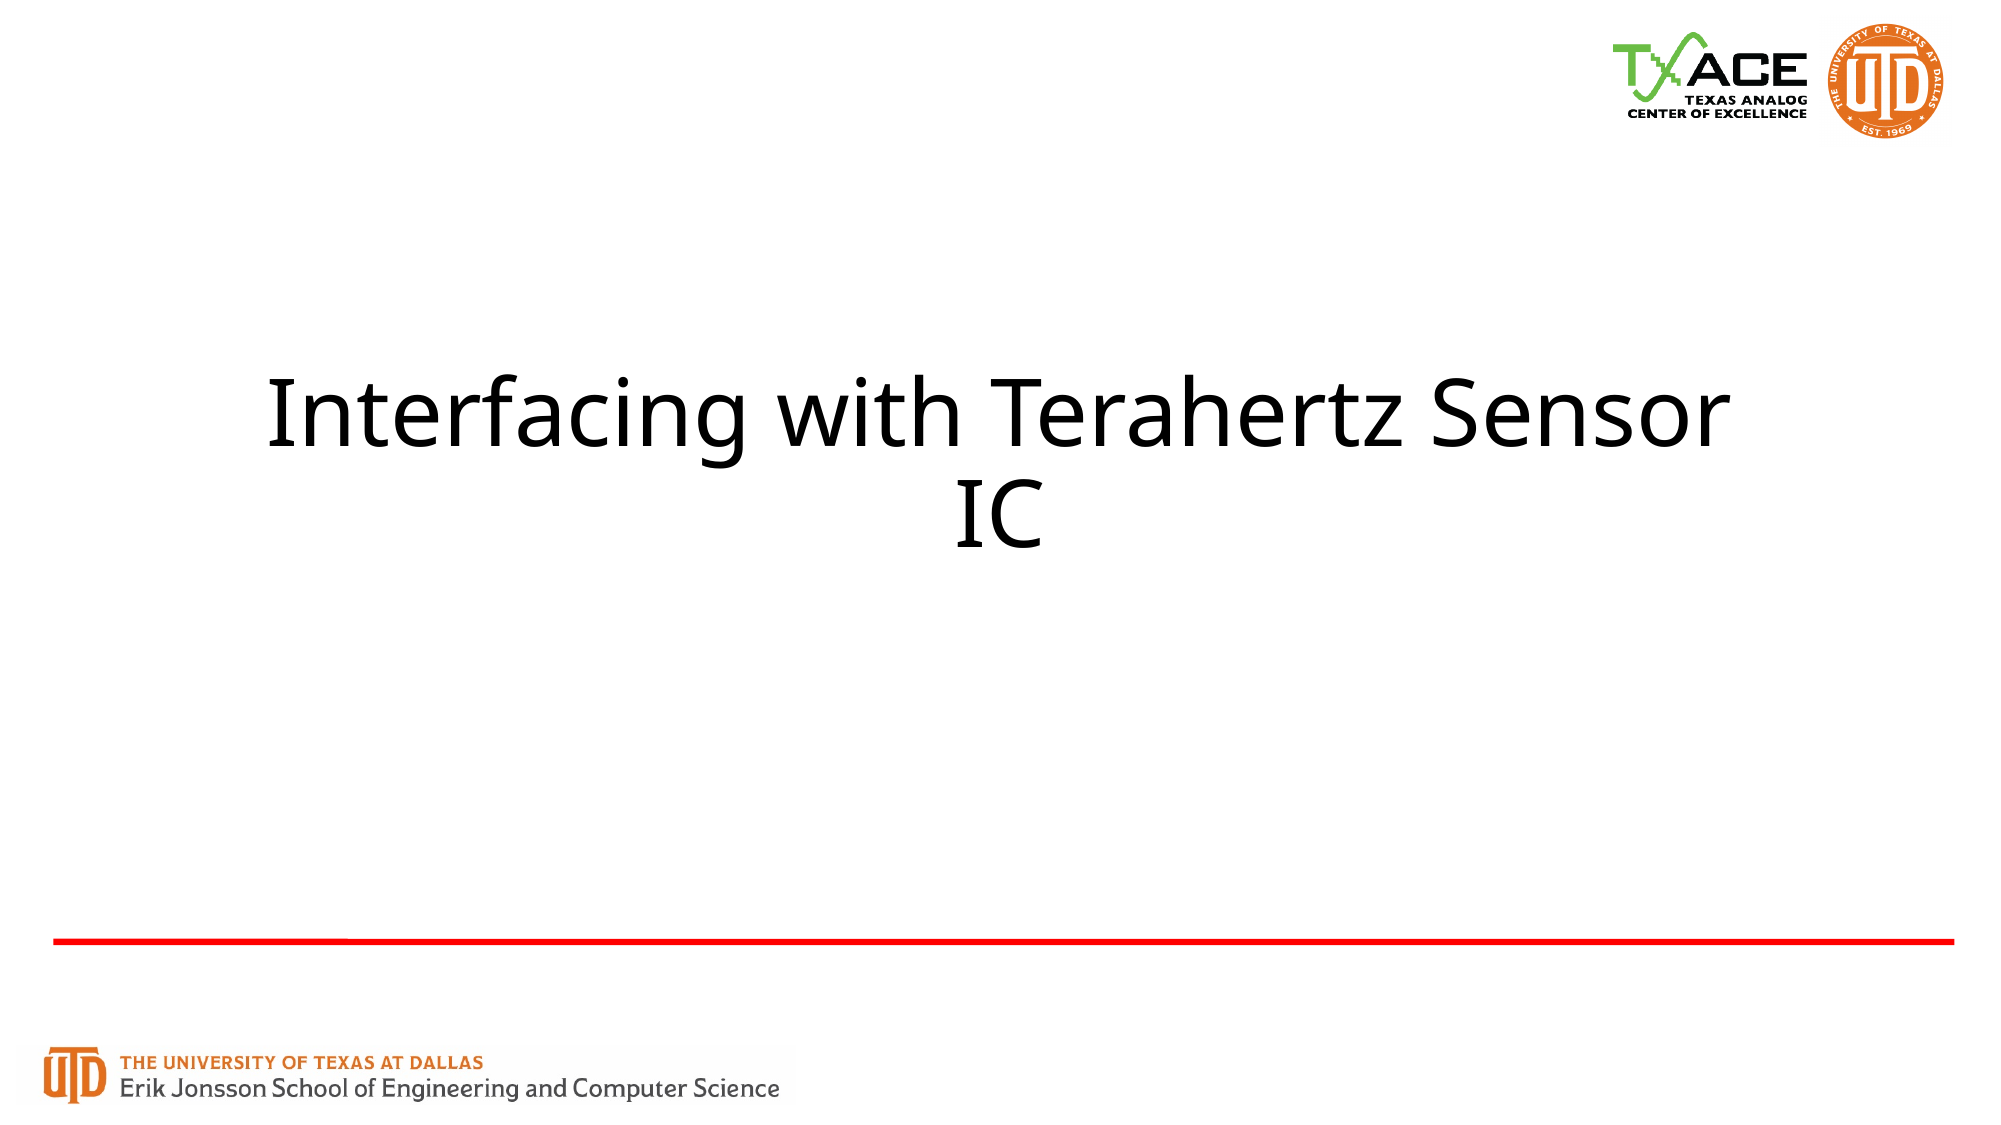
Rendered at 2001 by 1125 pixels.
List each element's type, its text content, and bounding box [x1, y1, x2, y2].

title Interfacing with Terahertz Sensor IC [249, 184, 1750, 576]
picture [1819, 15, 1952, 147]
picture [1613, 32, 1807, 118]
picture [16, 1045, 796, 1105]
